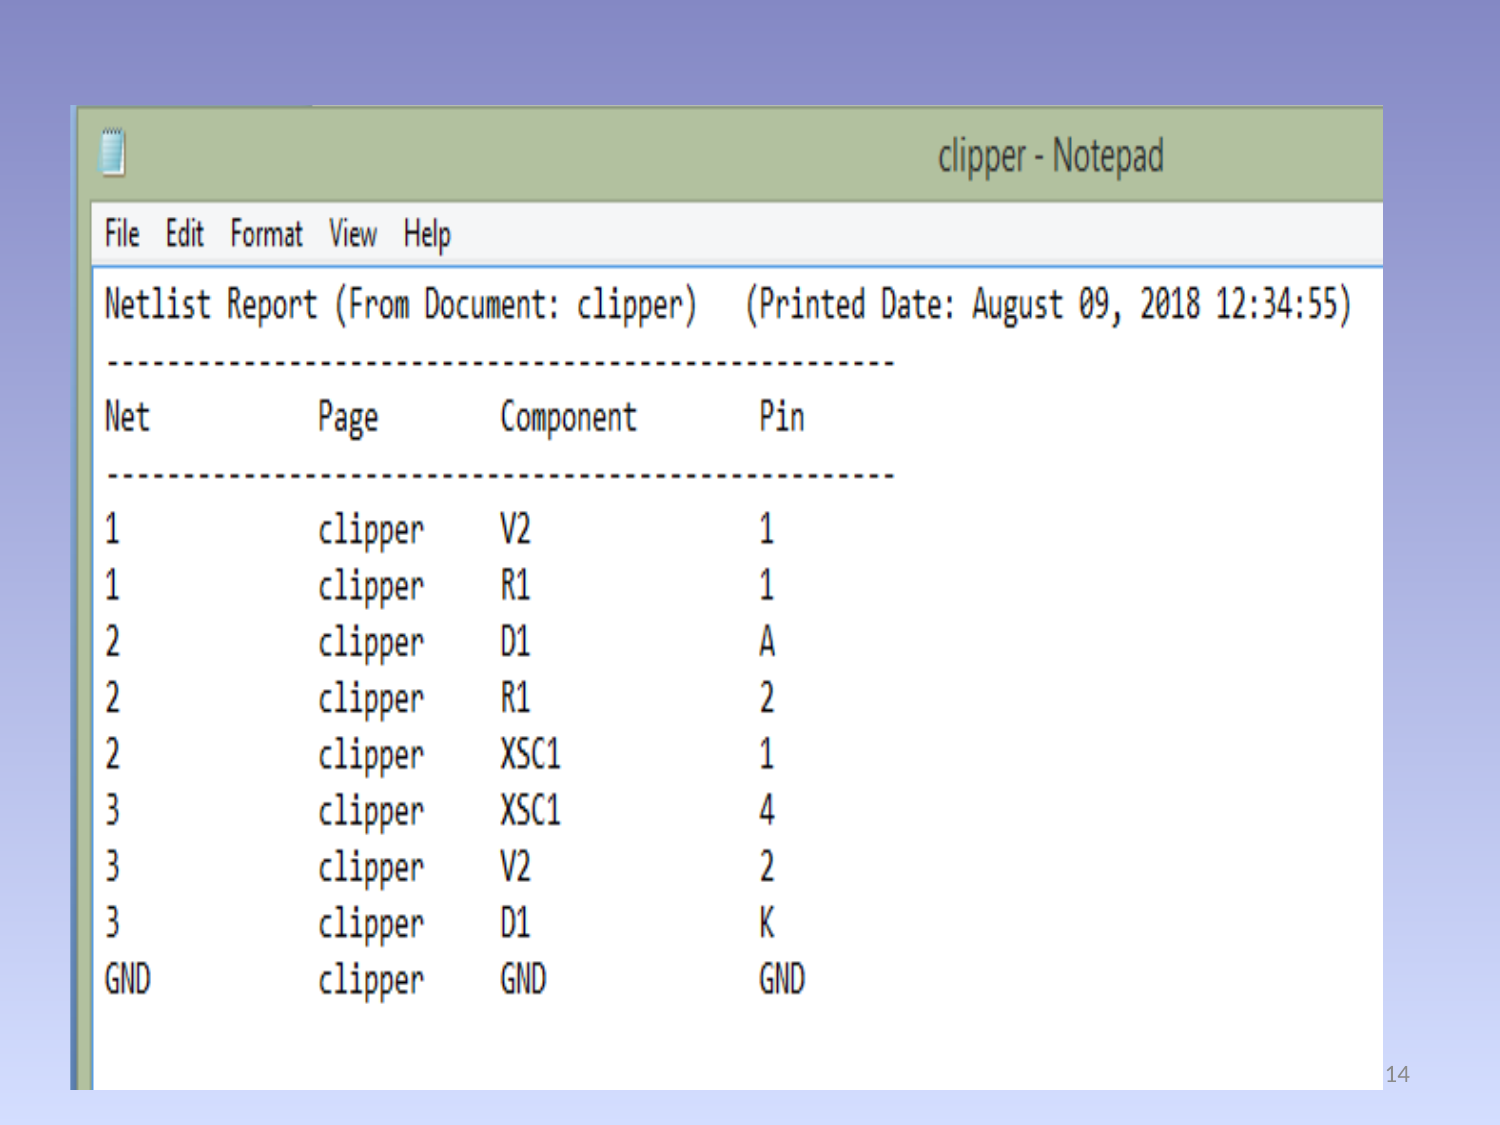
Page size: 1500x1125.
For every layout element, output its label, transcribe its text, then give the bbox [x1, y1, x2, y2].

picture [70, 105, 1384, 1091]
slide_number 14 [1074, 1042, 1425, 1103]
